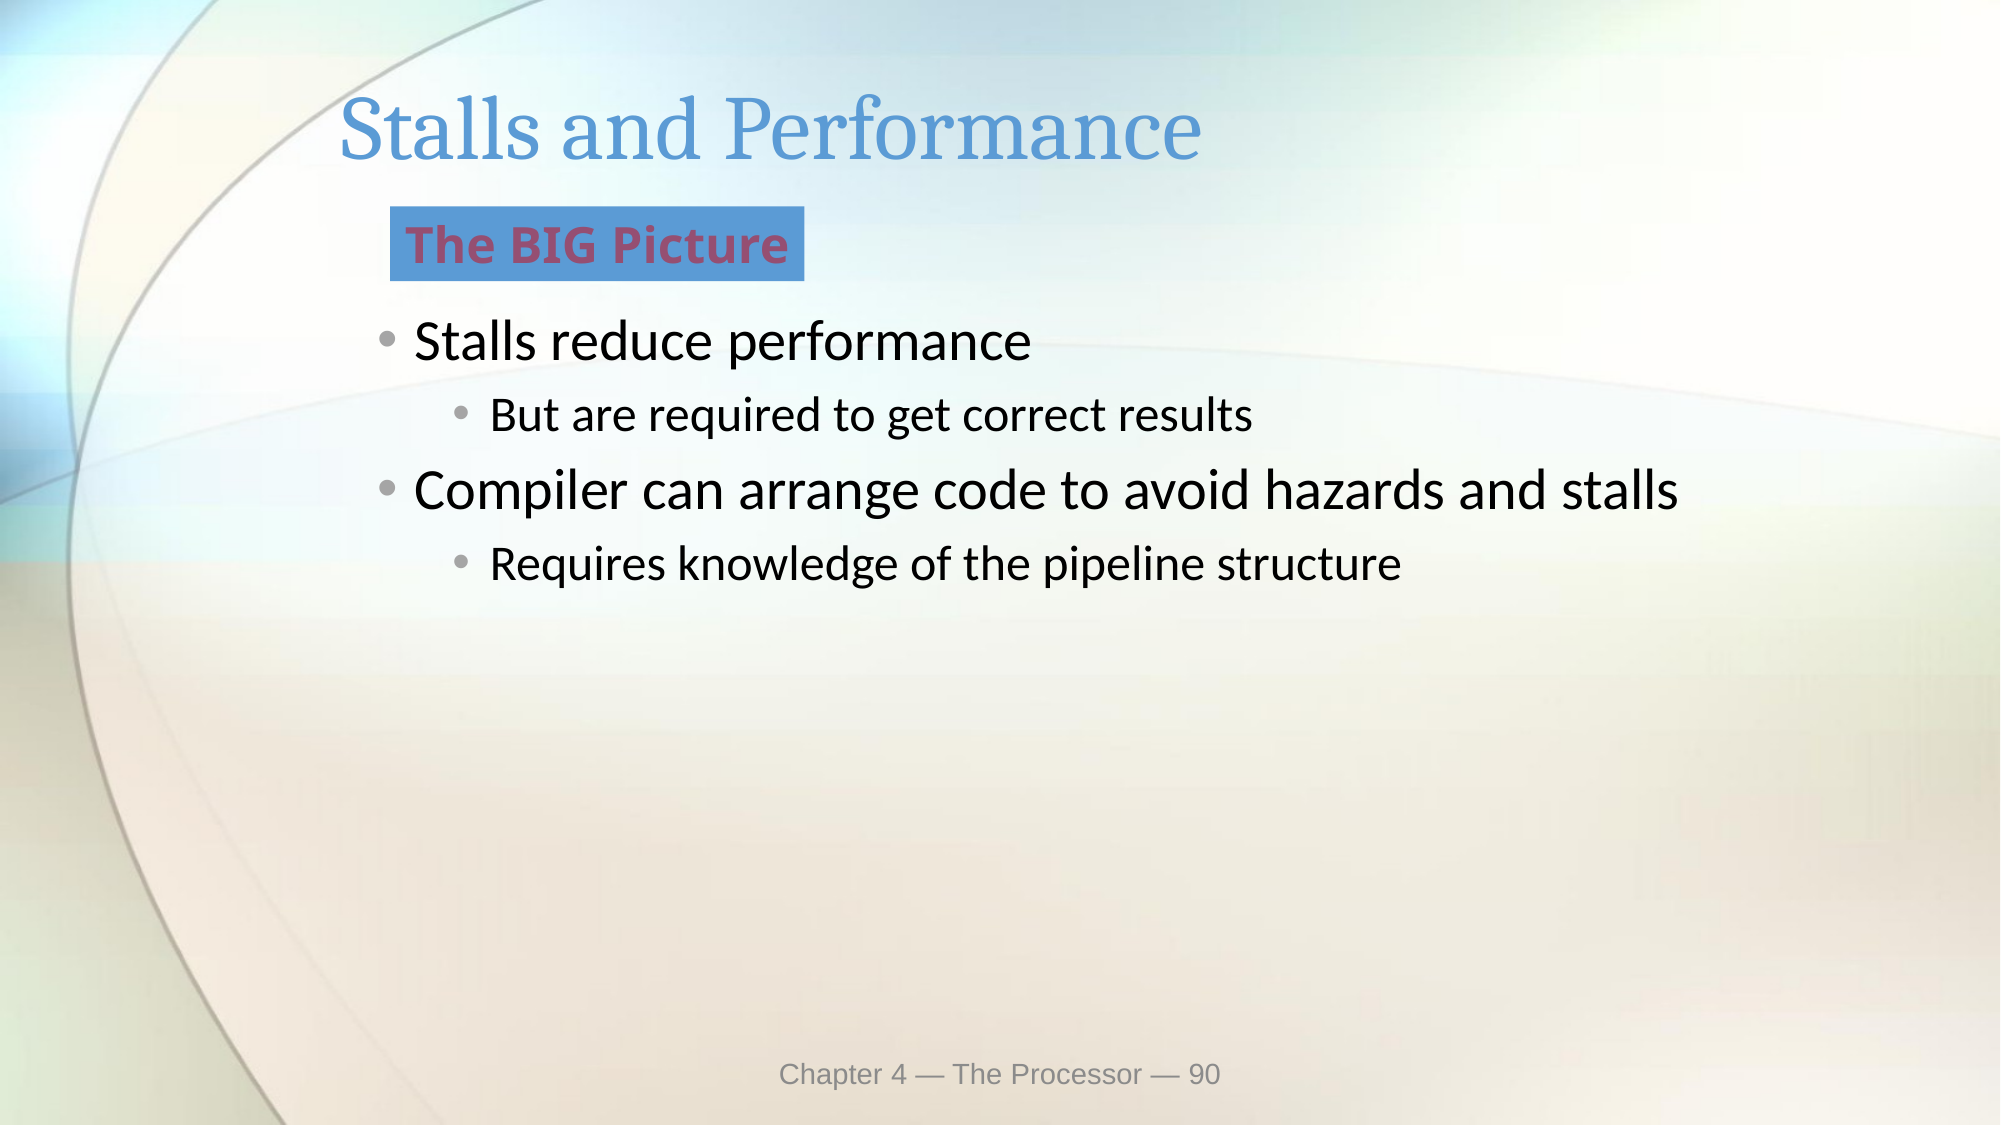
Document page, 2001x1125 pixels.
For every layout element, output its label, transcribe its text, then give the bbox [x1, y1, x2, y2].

text_box The BIG Picture [390, 206, 805, 282]
footer Chapter 4 — The Processor — 90 [762, 1042, 1238, 1103]
title Stalls and Performance [326, 14, 1808, 232]
picture [0, 0, 2001, 1125]
list Stalls reduce performance But are required to get correct results Compiler can arrange code to avoid hazards and stalls Requires knowledge of the pipeline structure [362, 302, 1719, 1024]
